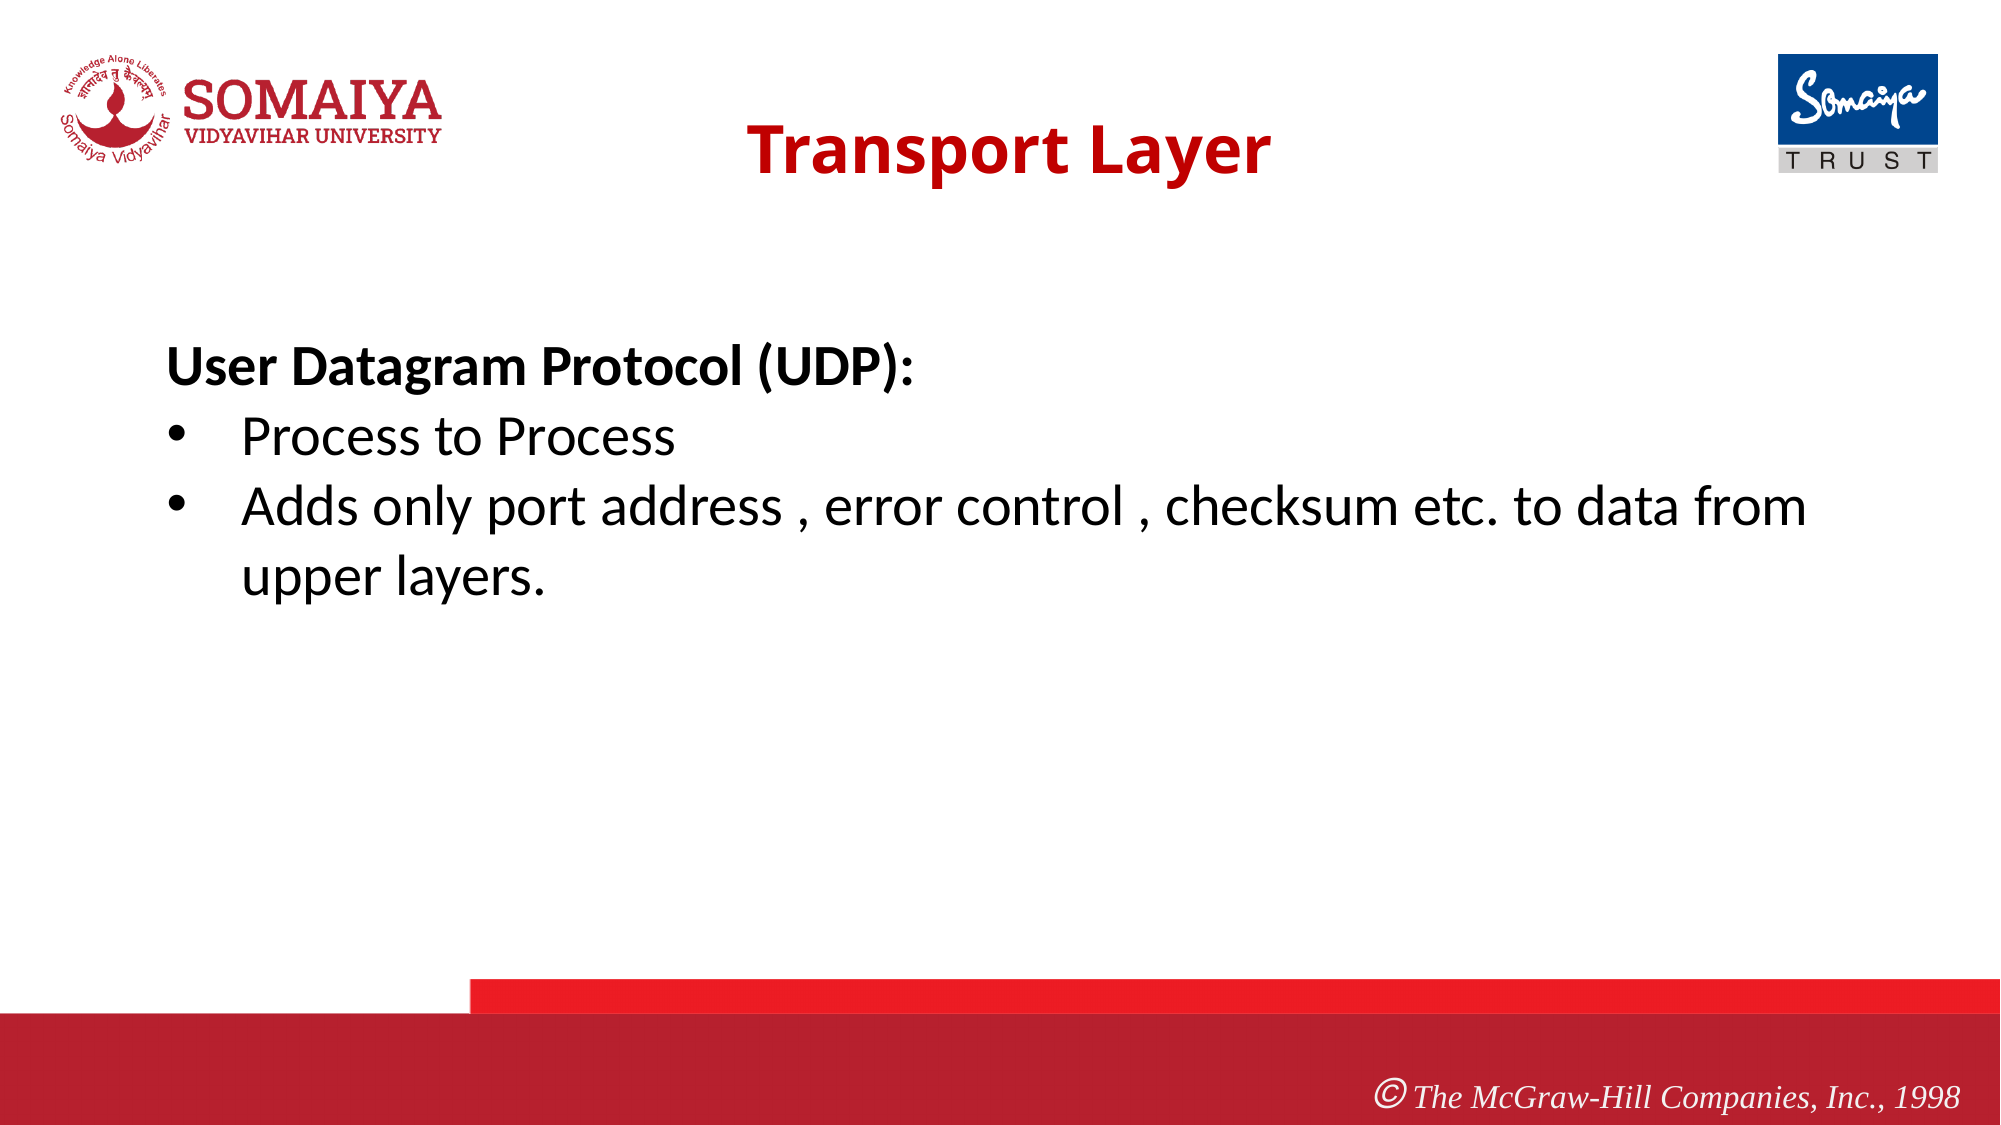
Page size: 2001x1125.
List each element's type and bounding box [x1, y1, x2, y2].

text_box [0, 34, 2000, 1125]
